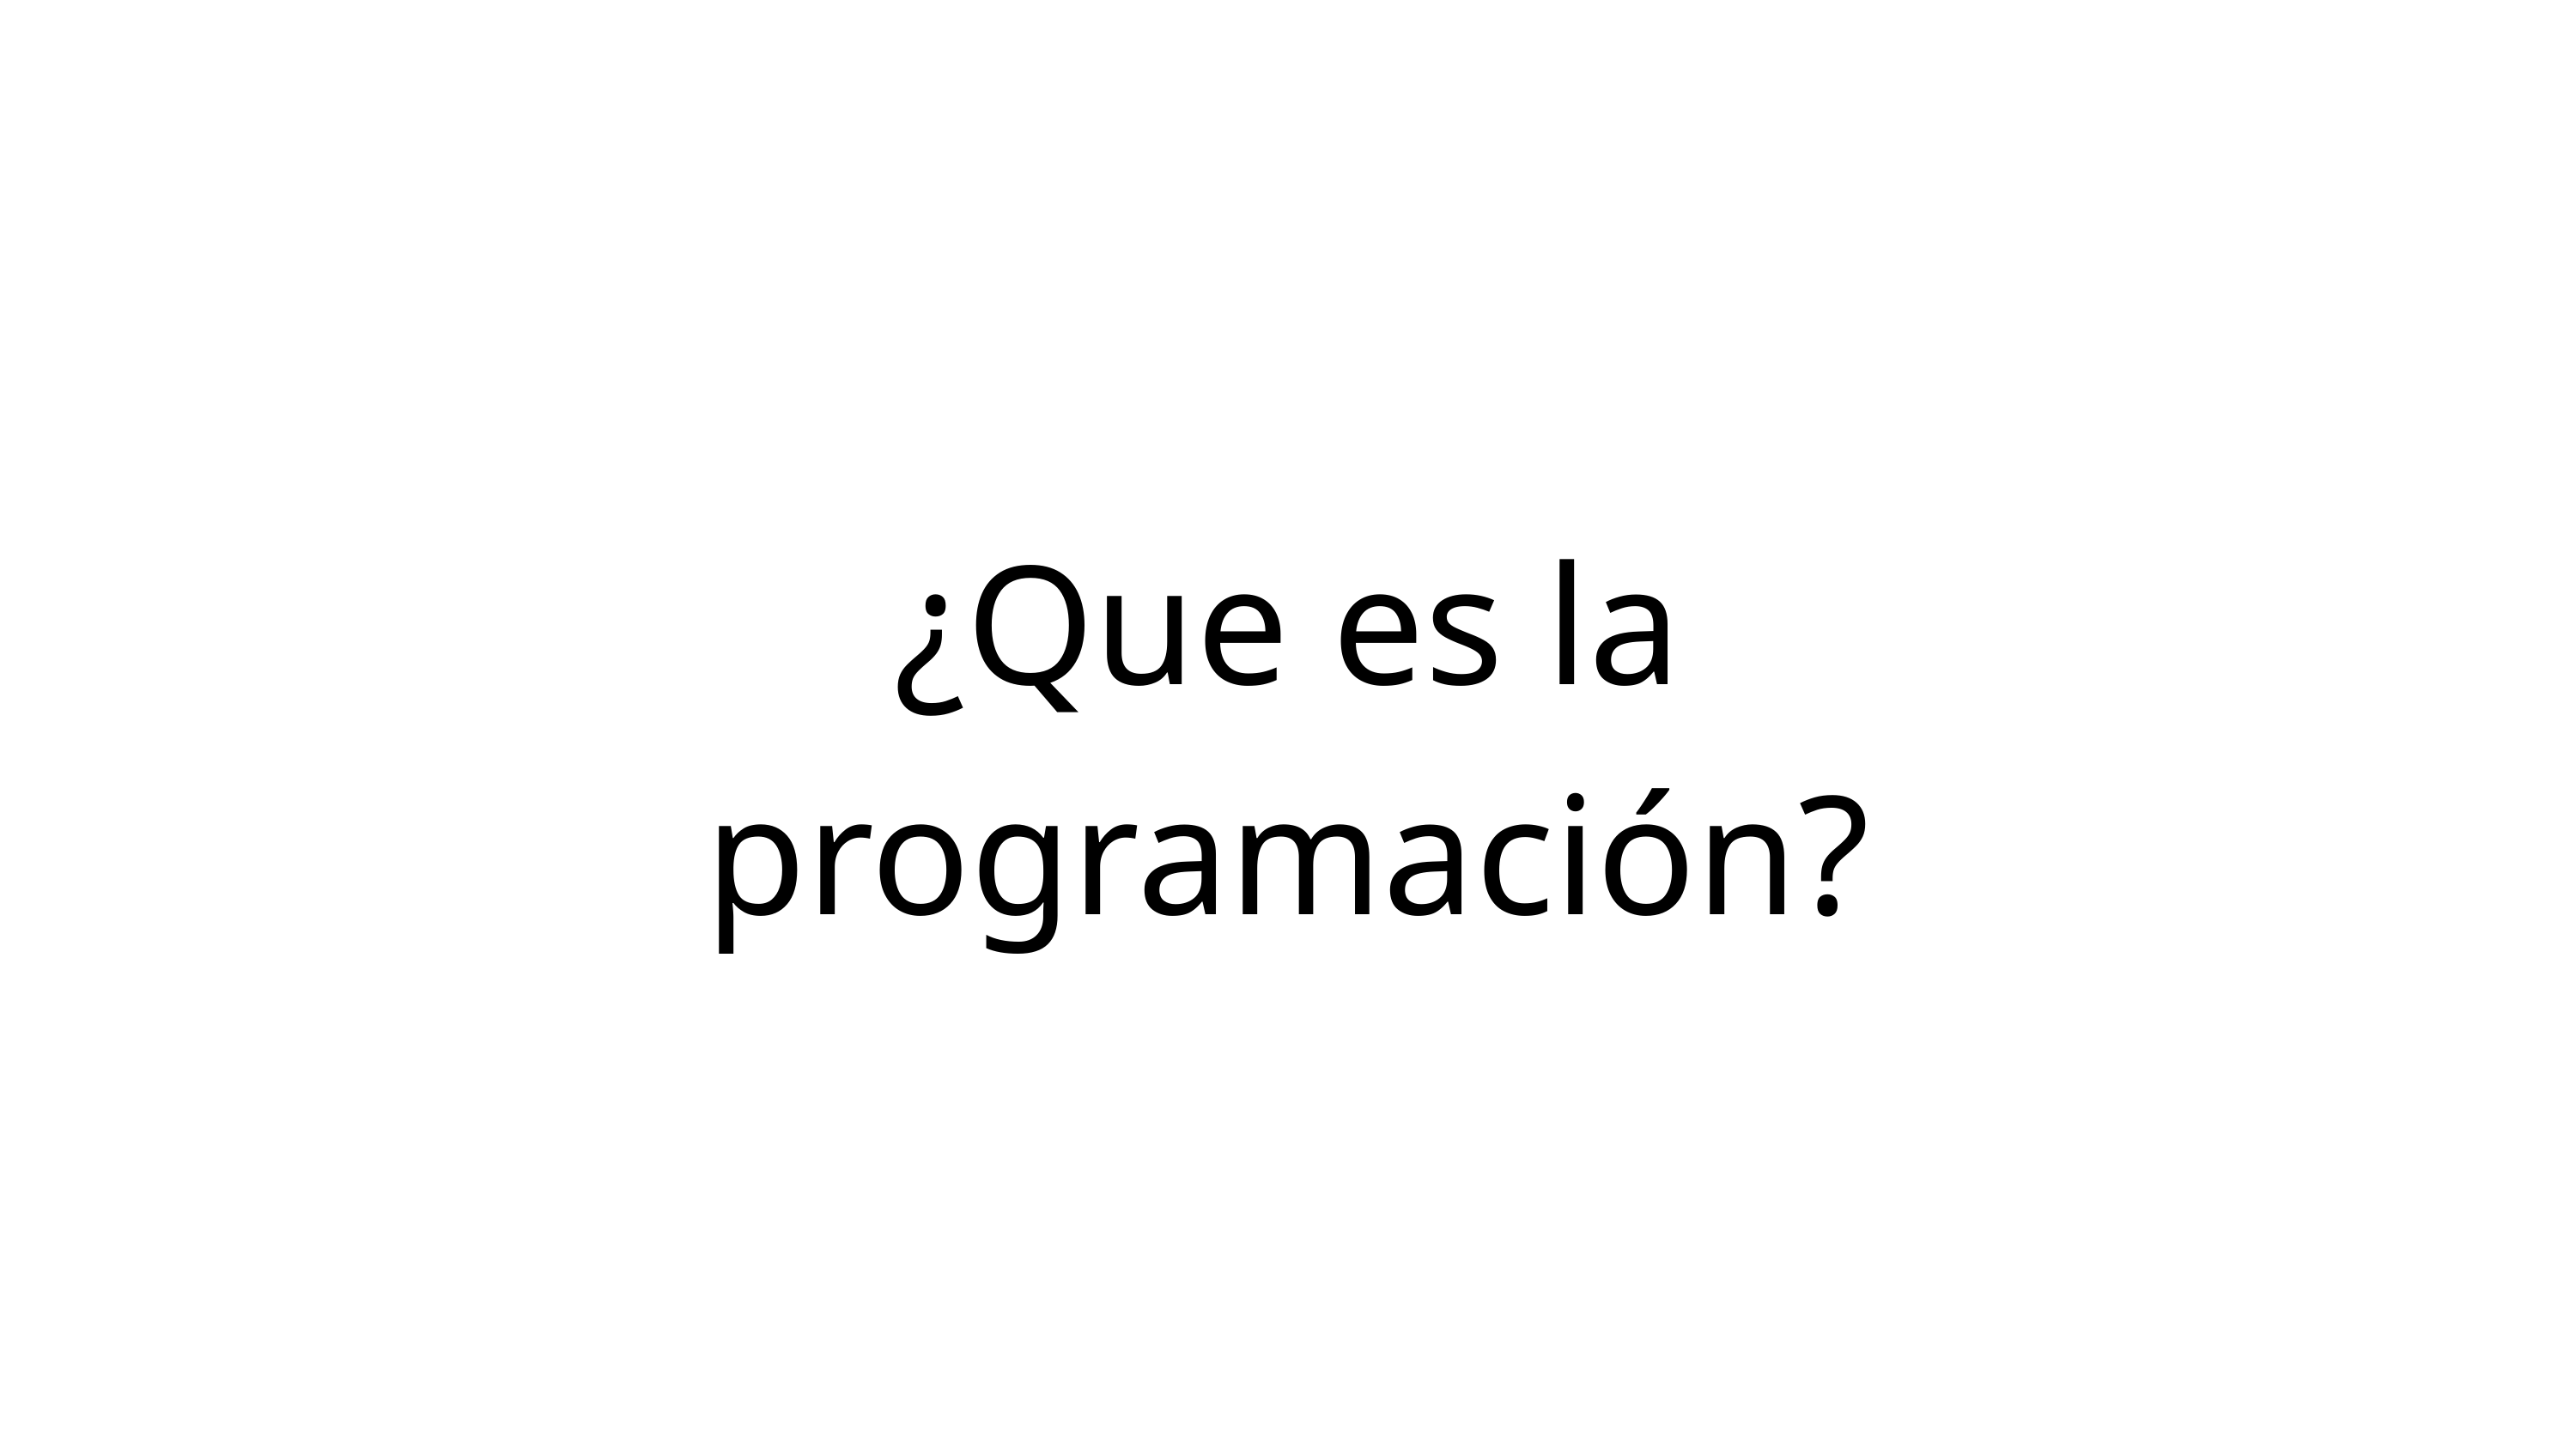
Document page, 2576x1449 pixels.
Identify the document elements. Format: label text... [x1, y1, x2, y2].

text_box ¿Que es la programación? [327, 487, 2249, 949]
